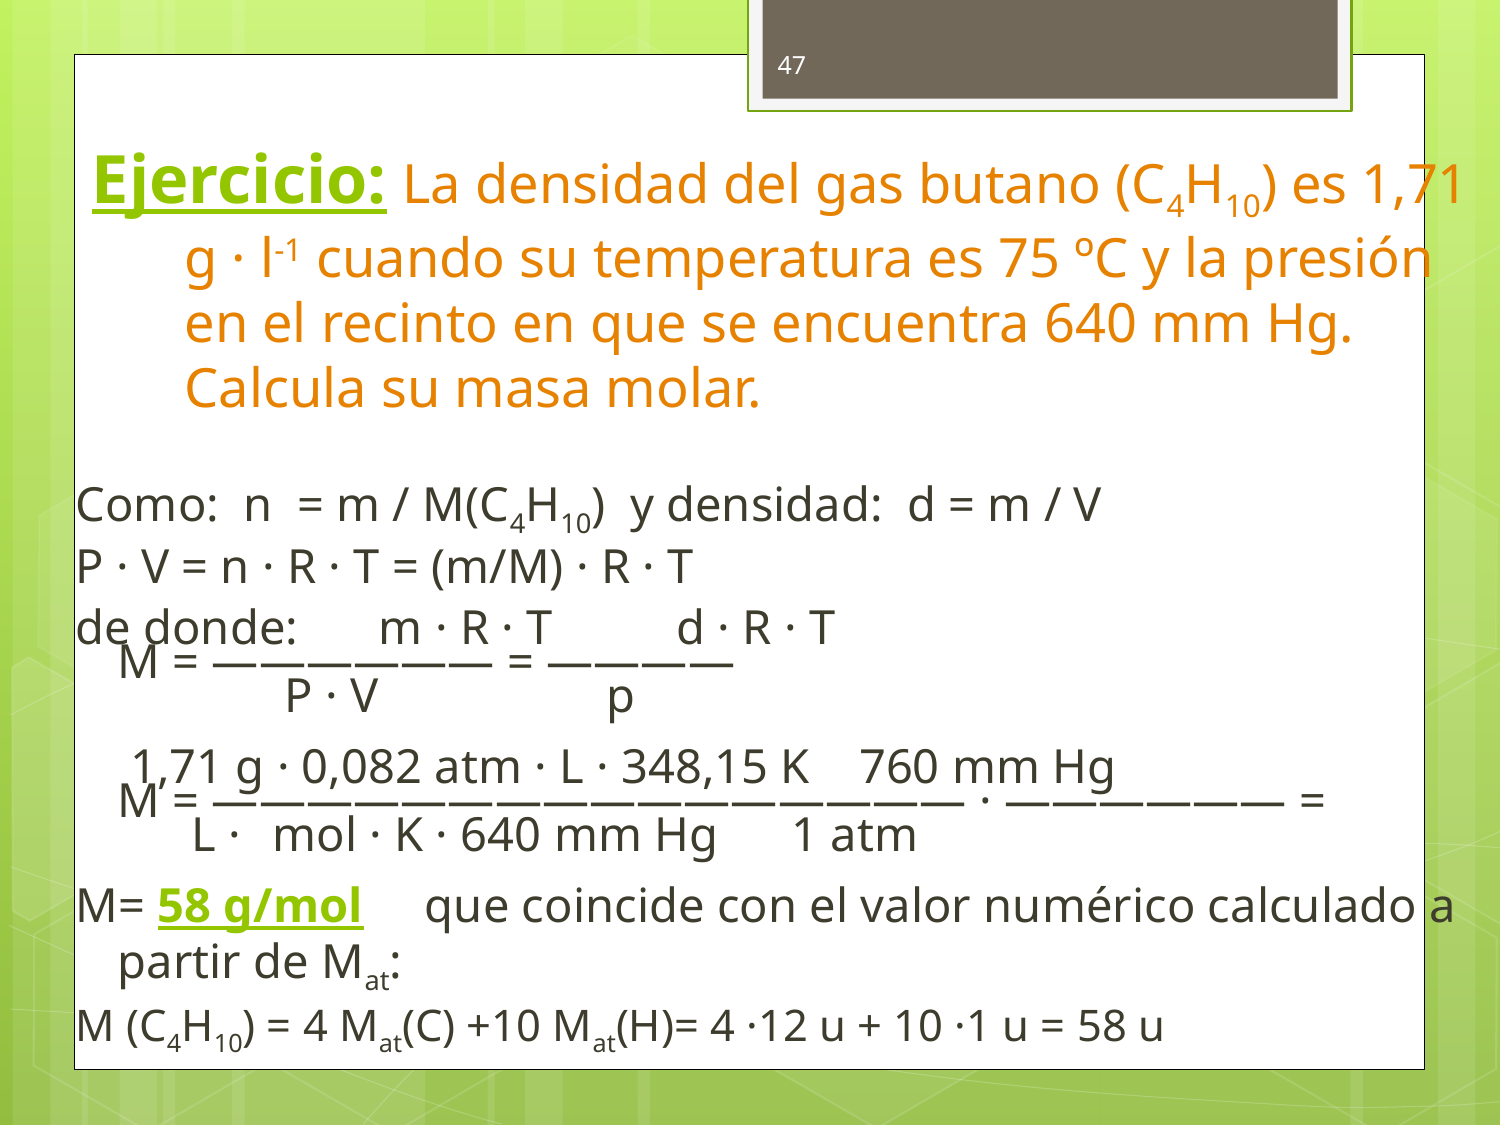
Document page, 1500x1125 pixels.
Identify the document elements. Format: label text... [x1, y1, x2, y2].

slide_number 47 [762, 36, 982, 97]
title Ejercicio: La densidad del gas butano (C4H10) es 1,71 g · l-1 cuando su temperatura es 75 ºC y la presión en el recinto en que se encuentra 640 mm Hg. Calcula su masa molar. [76, 113, 1500, 427]
list Como: n = m / M(C4H10) y densidad: d = m / V P · V = n · R · T = (m/M) · R · T de donde: m · R · T d · R · T M = —————— = ———— P · V p 1,71 g · 0,082 atm · L · 348,15 K 760 mm Hg M = ———————————————— · —————— = L · mol · K · 640 mm Hg 1 atm M= 58 g/mol que coincide con el valor numérico calculado a partir de Mat: M (C4H10) = 4 Mat(C) +10 Mat(H)= 4 ·12 u + 10 ·1 u = 58 u [50, 468, 1500, 1062]
